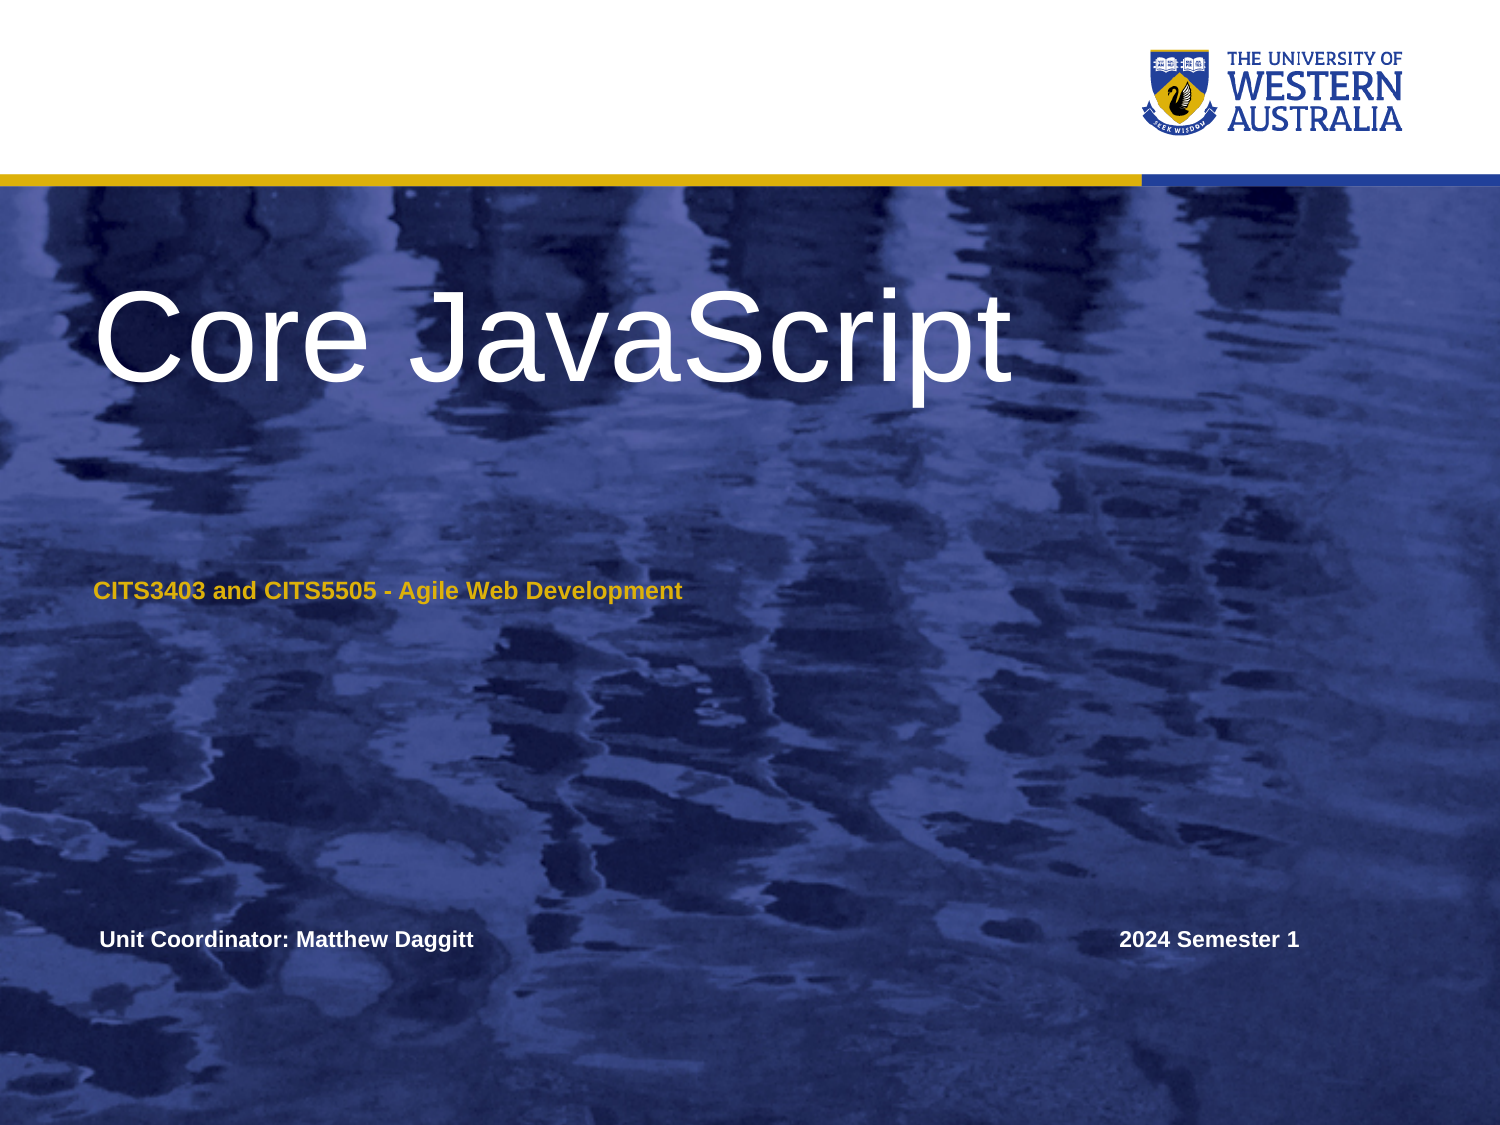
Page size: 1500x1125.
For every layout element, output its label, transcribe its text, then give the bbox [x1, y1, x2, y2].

picture [0, 0, 1500, 1125]
text_box CITS3403 and CITS5505 - Agile Web Development [78, 566, 1140, 614]
text_box Core JavaScript [78, 252, 1140, 560]
text_box 2024 Semester 1 [1104, 916, 1442, 1047]
text_box Unit Coordinator: Matthew Daggitt [84, 916, 644, 1047]
